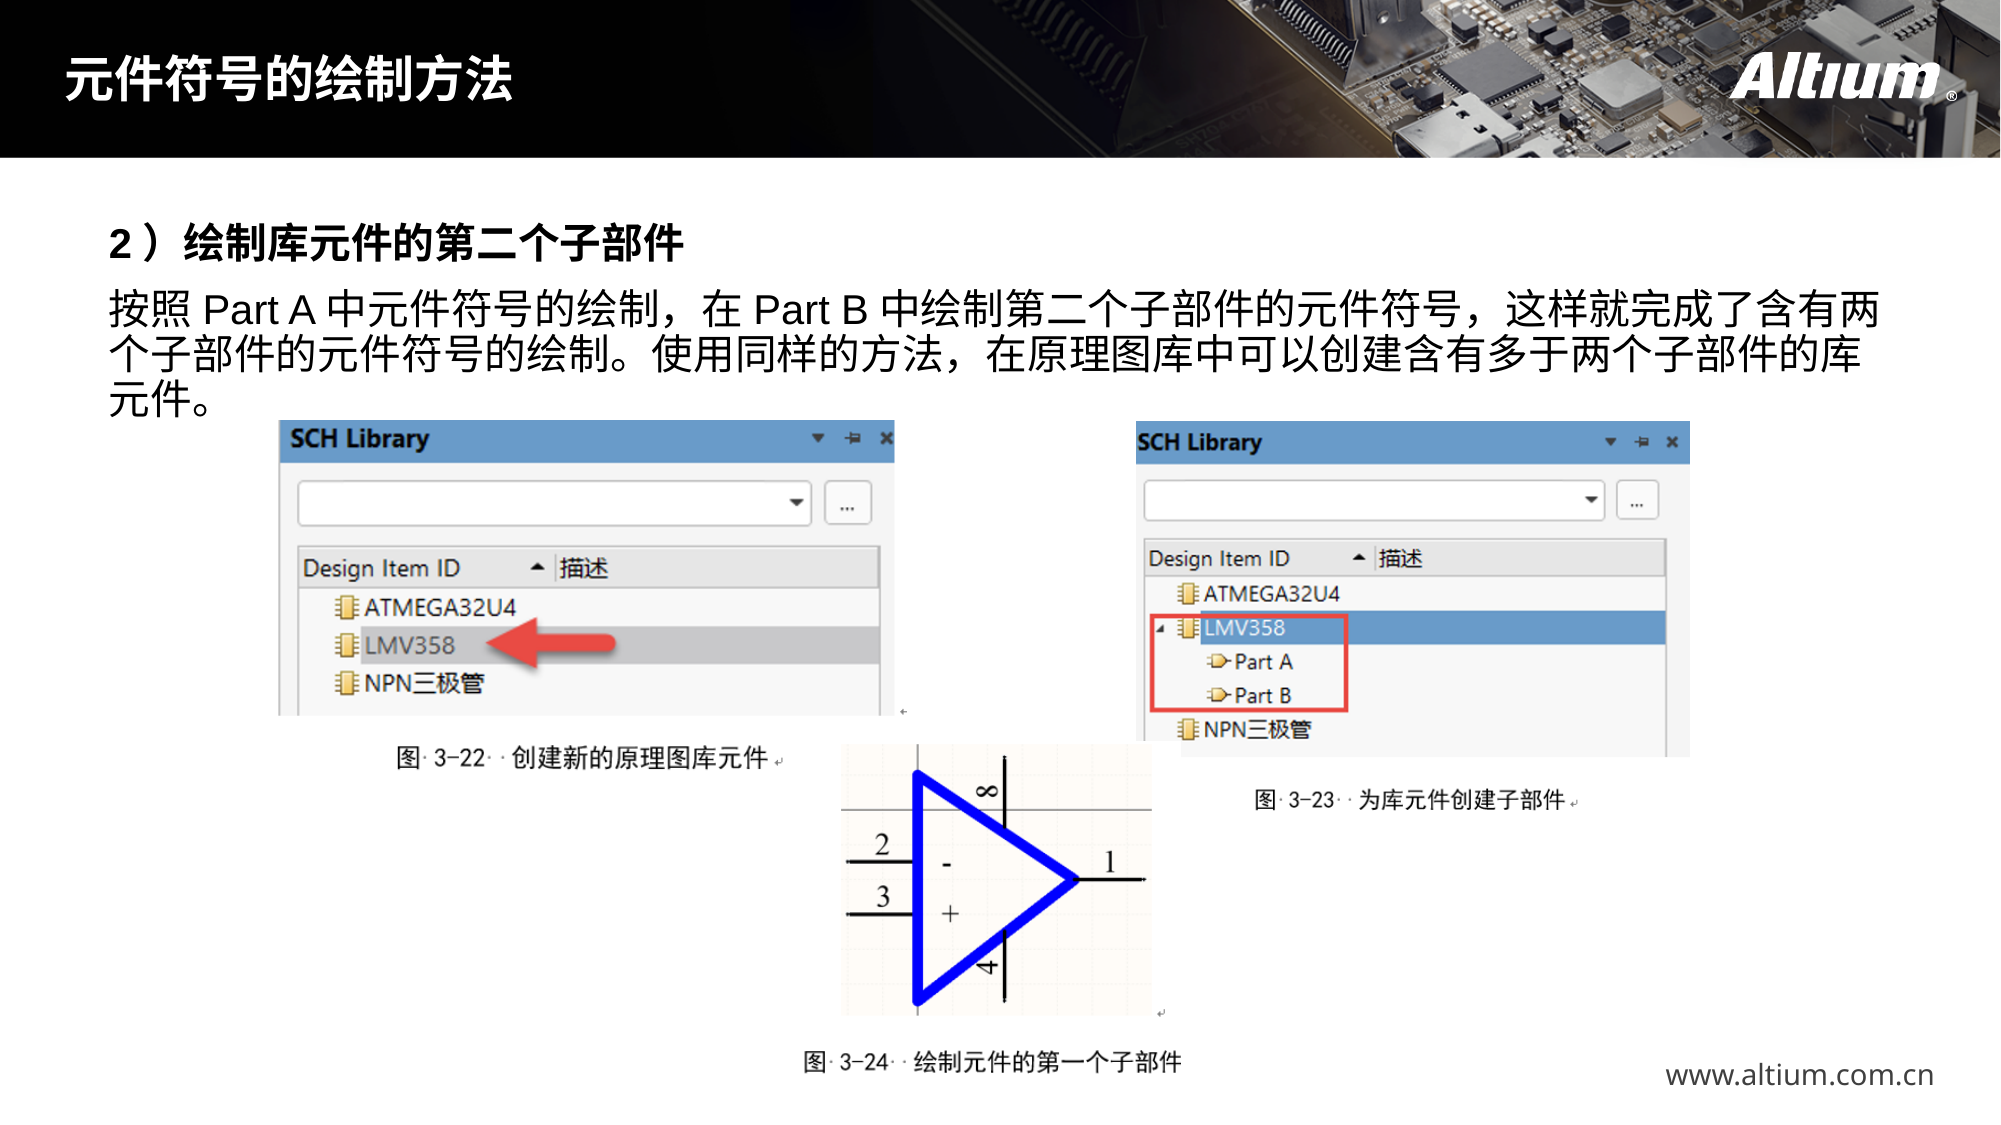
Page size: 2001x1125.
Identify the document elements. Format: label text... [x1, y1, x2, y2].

text_box www.altium.com.cn [1635, 1027, 1965, 1116]
text_box 2）绘制库元件的第二个子部件 按照Part A中元件符号的绘制，在Part B中绘制第二个子部件的元件符号，这样就完成了含有两个子部件的元件符号的绘制。使用同样的方法，在原理图库中可以创建含有多于两个子部件的库元件。 [94, 215, 1904, 978]
text_box 元件符号的绘制方法 [49, 24, 1636, 131]
picture [0, 0, 2001, 1125]
